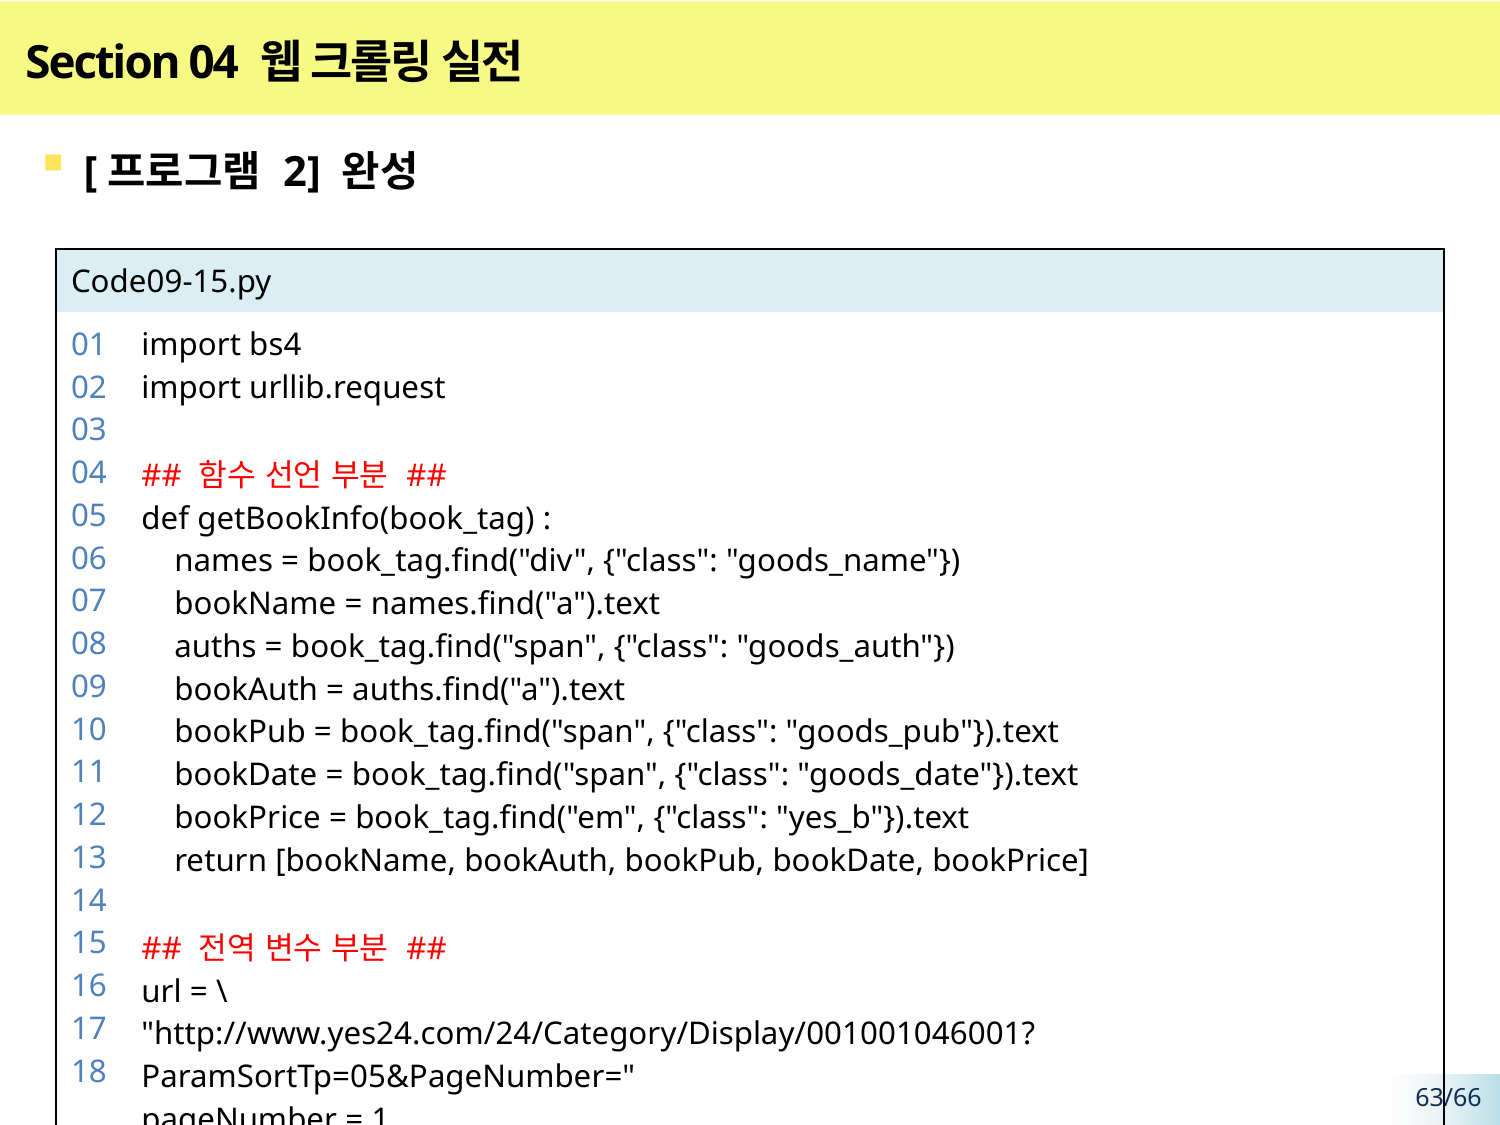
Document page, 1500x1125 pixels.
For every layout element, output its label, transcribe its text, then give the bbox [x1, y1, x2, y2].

table_header Code09-15.py [57, 250, 1443, 312]
table_cell import bs4 import urllib.request ## 함수 선언 부분 ## def getBookInfo(book_tag) : names = book_tag.find("div", {"class": "goods_name"}) bookName = names.find("a").text auths = book_tag.find("span", {"class": "goods_auth"}) bookAuth = auths.find("a").text bookPub = book_tag.find("span", {"class": "goods_pub"}).text bookDate = book_tag.find("span", {"class": "goods_date"}).text bookPrice = book_tag.find("em", {"class": "yes_b"}).text return [bookName, bookAuth, bookPub, bookDate, bookPrice] ## 전역 변수 부분 ## url = \ "http://www.yes24.com/24/Category/Display/001001046001?ParamSortTp=05&PageNumber=" pageNumber = 1 [126, 312, 1443, 1125]
list [프로그램 2] 완성 [10, 126, 1481, 1057]
table_cell 01 02 03 04 05 06 07 08 09 10 11 12 13 14 15 16 17 18 [57, 312, 126, 1125]
title Section 04 웹 크롤링 실전 [10, 21, 1288, 99]
